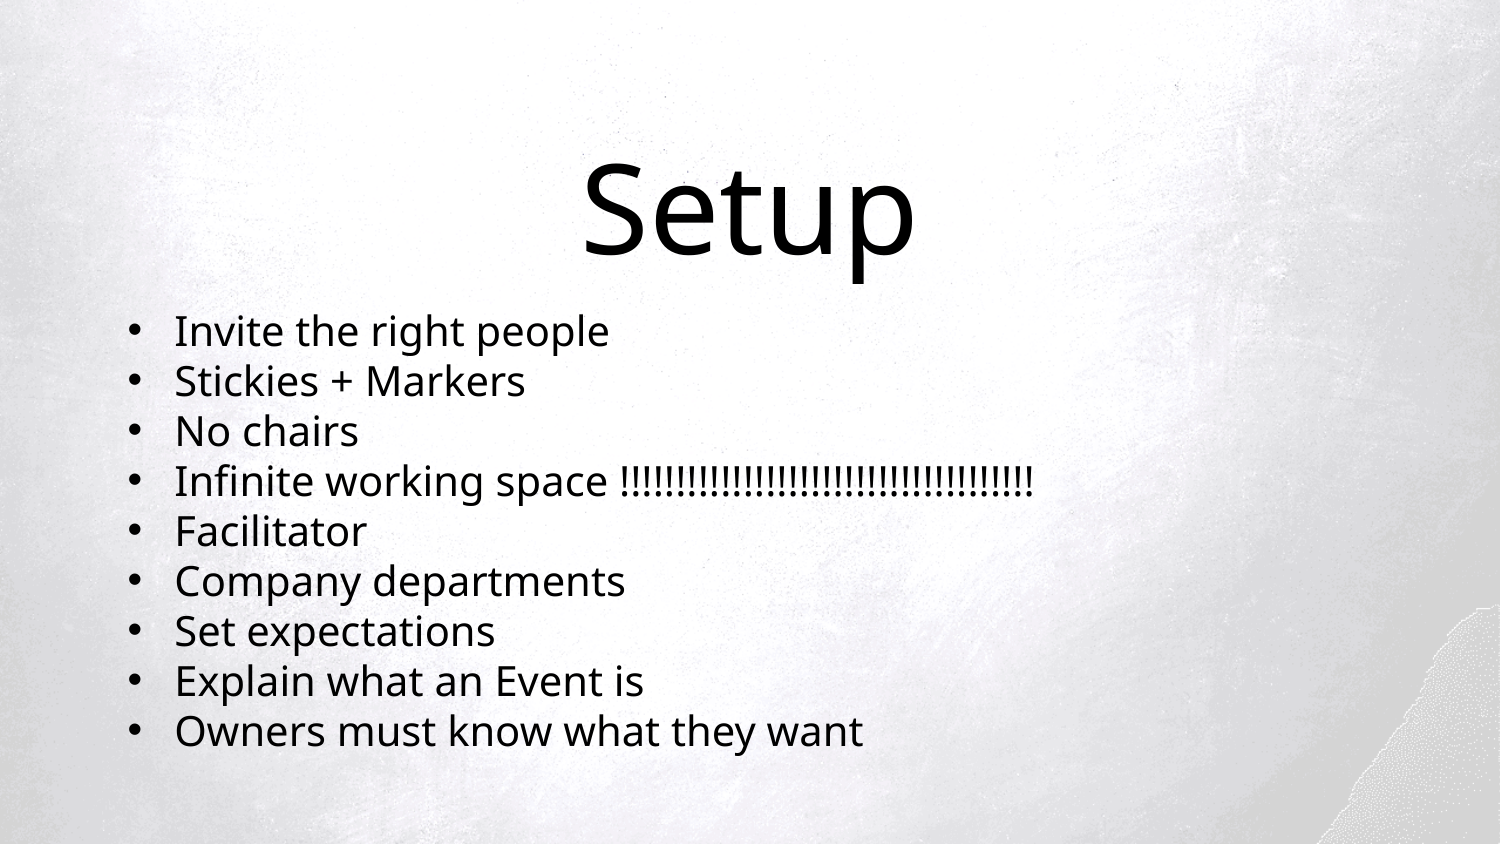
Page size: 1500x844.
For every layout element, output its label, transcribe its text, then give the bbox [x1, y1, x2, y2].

picture [0, 0, 1500, 844]
text_box Setup [112, 109, 1388, 300]
text_box Invite the right people Stickies + Markers No chairs Infinite working space !!!!!!!!!!!!!!!!!!!!!!!!!!!!!!!!!!!!! Facilitator Company departments Set expectations Explain what an Event is Owners must know what they want [112, 419, 1388, 640]
